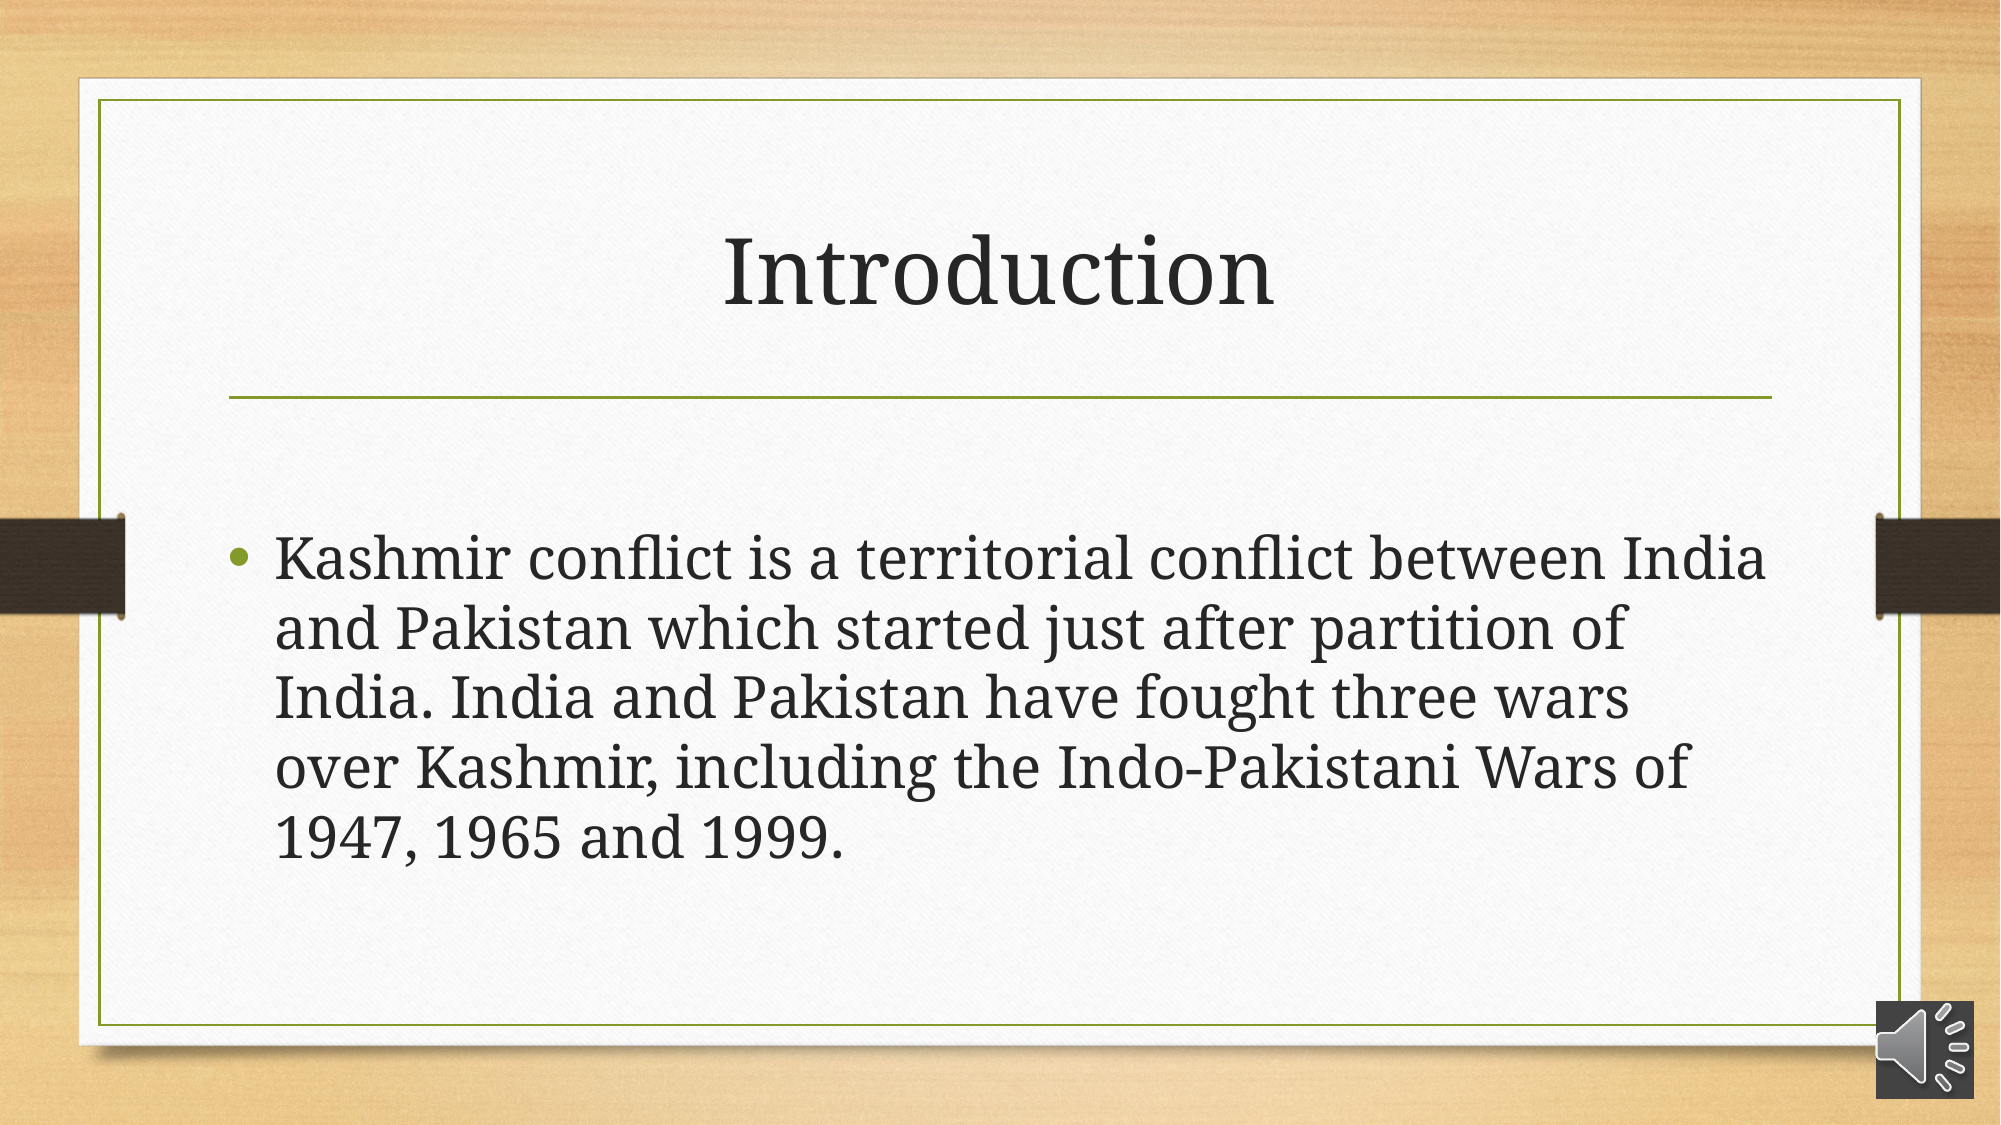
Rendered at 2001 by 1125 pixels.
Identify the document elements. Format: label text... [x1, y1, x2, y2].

picture [0, 0, 2001, 1125]
title Introduction [212, 161, 1788, 375]
list Kashmir conflict is a territorial conflict between India and Pakistan which started just after partition of India. India and Pakistan have fought three wars over Kashmir, including the Indo-Pakistani Wars of 1947, 1965 and 1999. [212, 419, 1788, 964]
